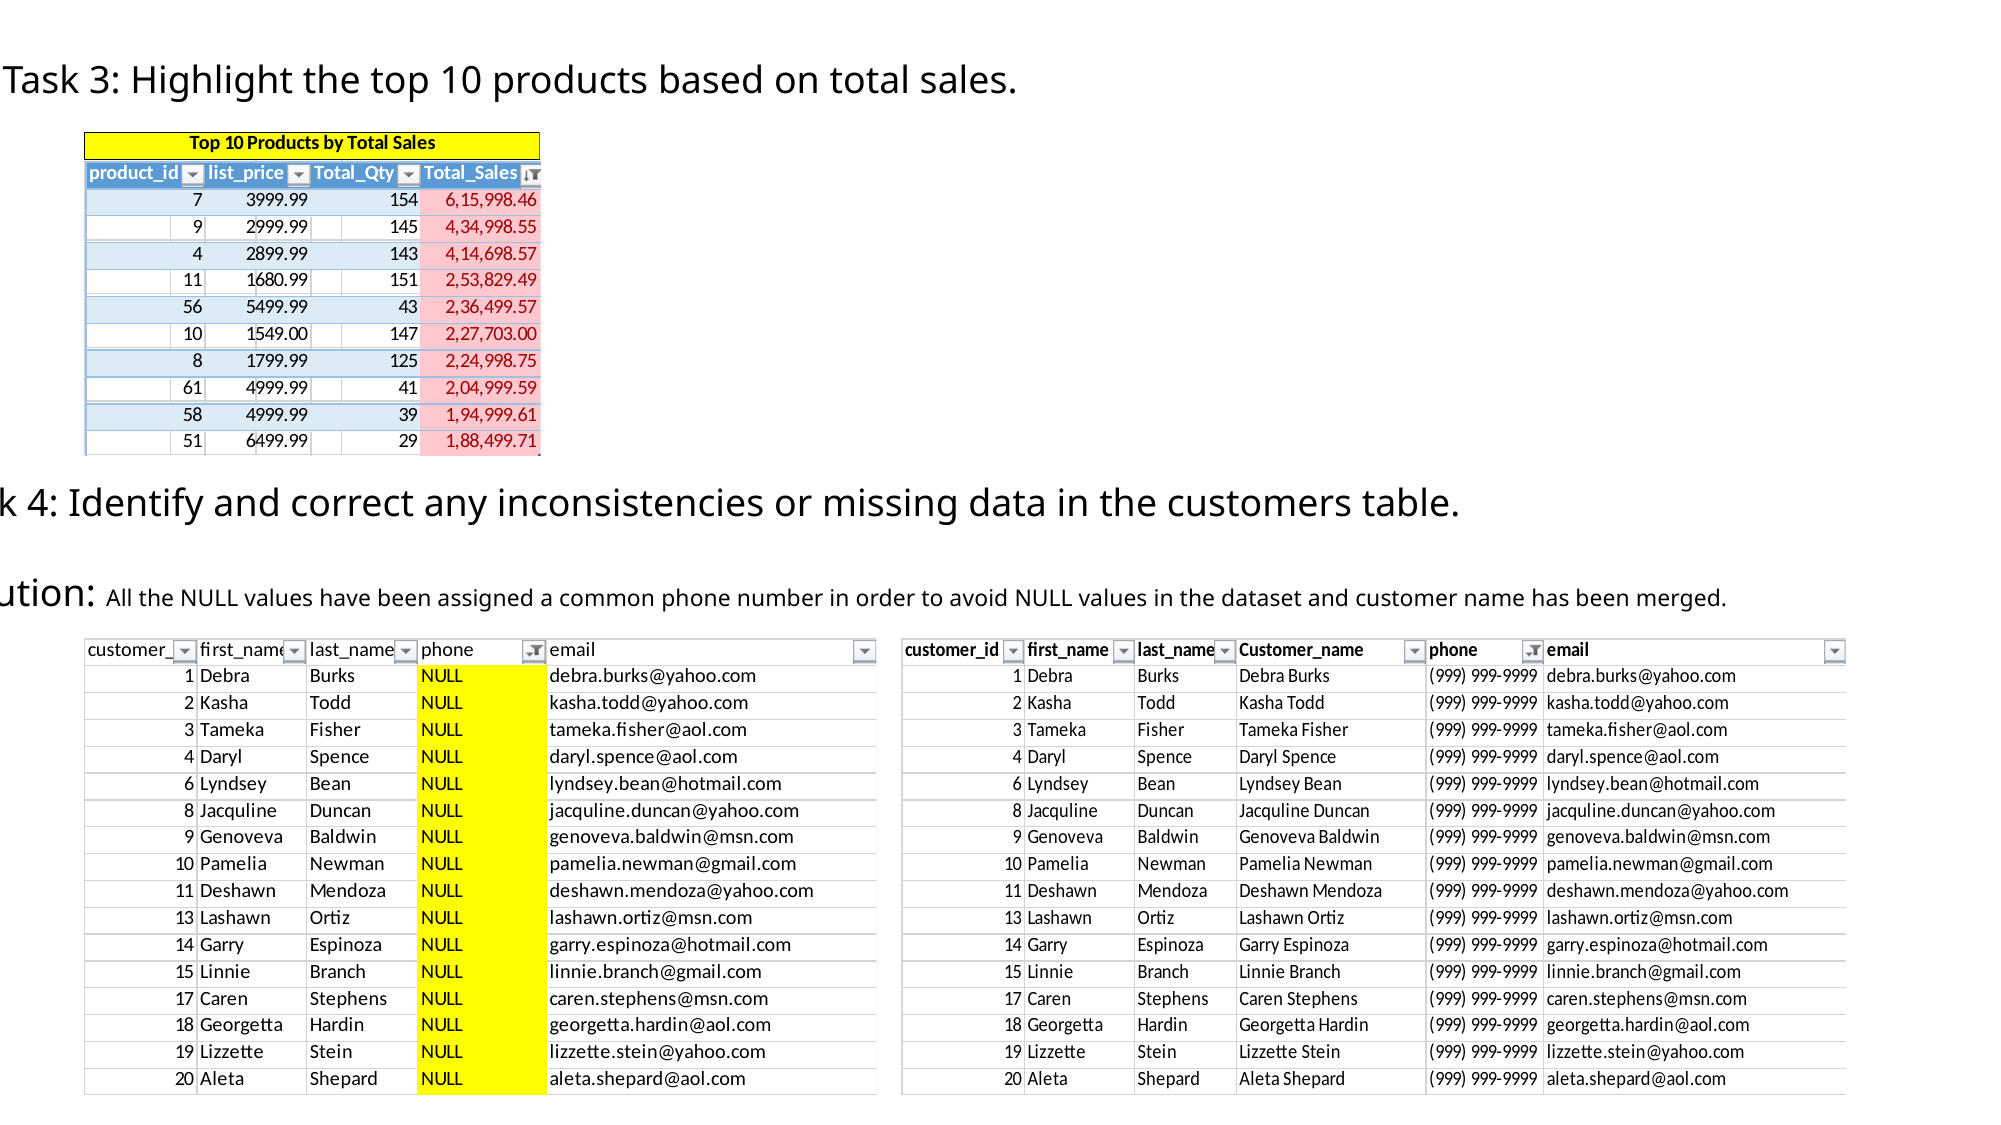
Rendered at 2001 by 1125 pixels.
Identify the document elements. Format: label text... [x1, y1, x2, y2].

picture [83, 131, 541, 456]
picture [901, 638, 1848, 1097]
text_box Task 4: Identify and correct any inconsistencies or missing data in the customers table. Solution: All the NULL values have been assigned a common phone number in order to avoid NULL values in the dataset and customer name has been merged. [0, 471, 1745, 621]
text_box Task 3: Highlight the top 10 products based on total sales. [0, 48, 1034, 108]
picture [83, 638, 878, 1097]
